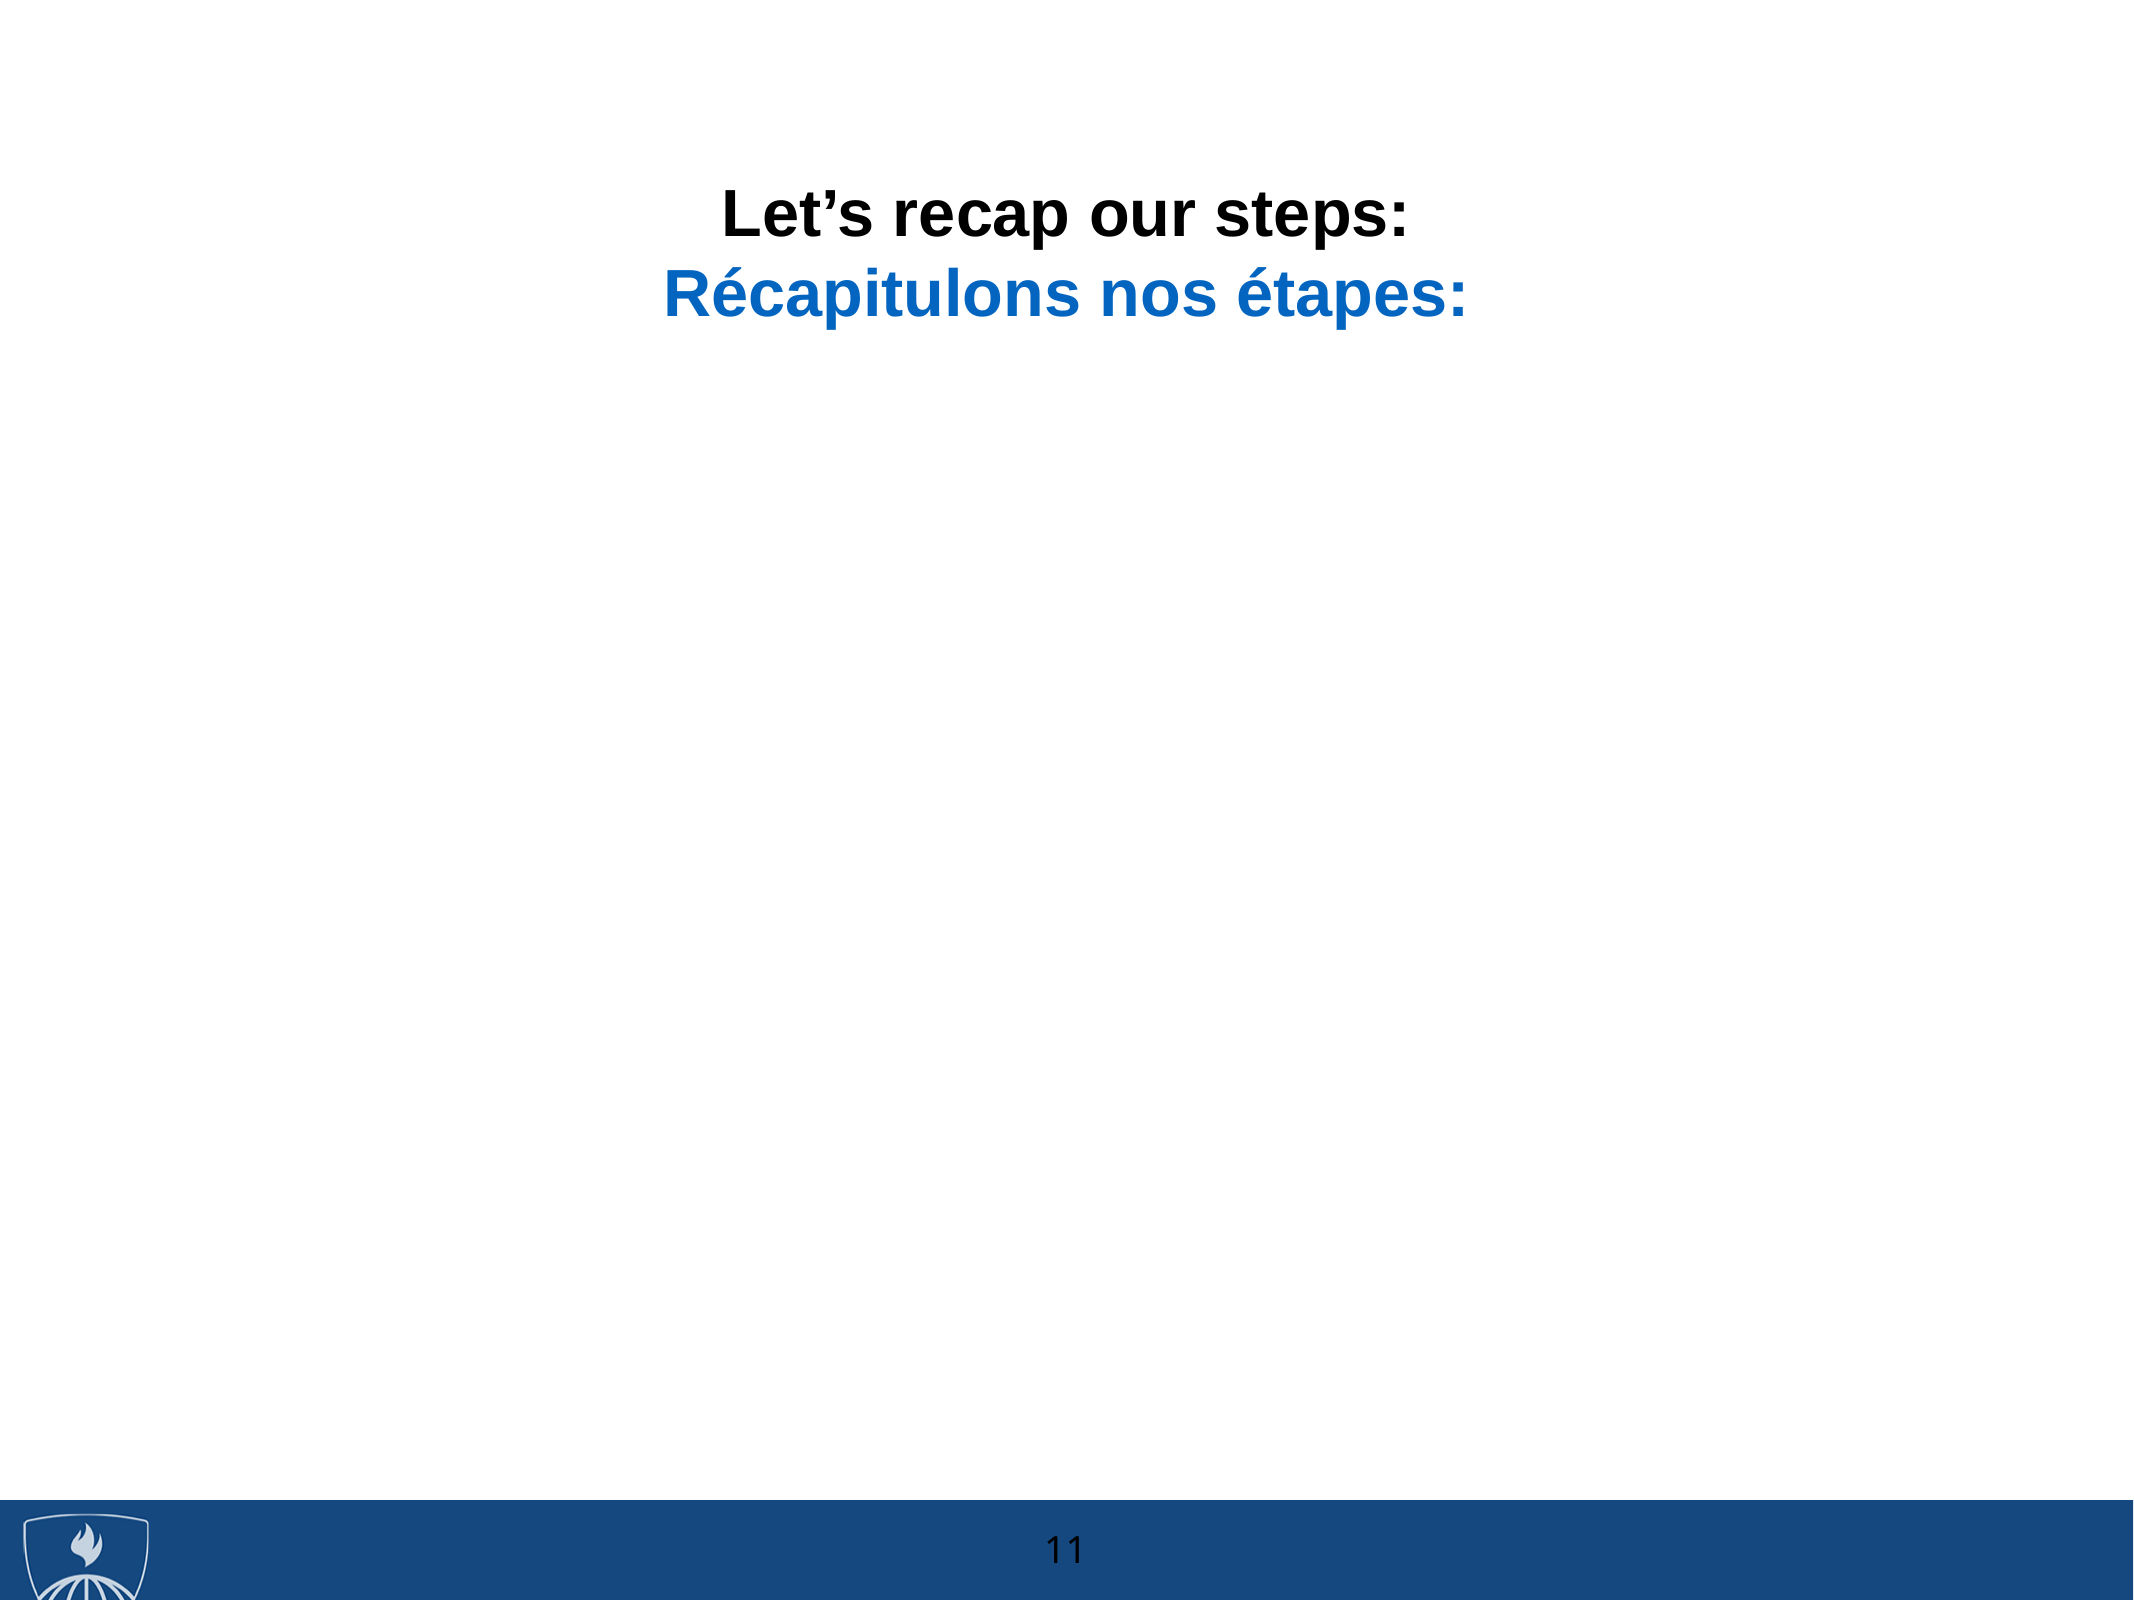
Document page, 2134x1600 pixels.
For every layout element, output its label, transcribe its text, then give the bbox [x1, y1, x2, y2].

text_box Let’s recap our steps: Récapitulons nos étapes: [208, 161, 1925, 339]
picture [0, 1500, 2134, 1600]
slide_number 11 [1034, 1517, 1097, 1581]
